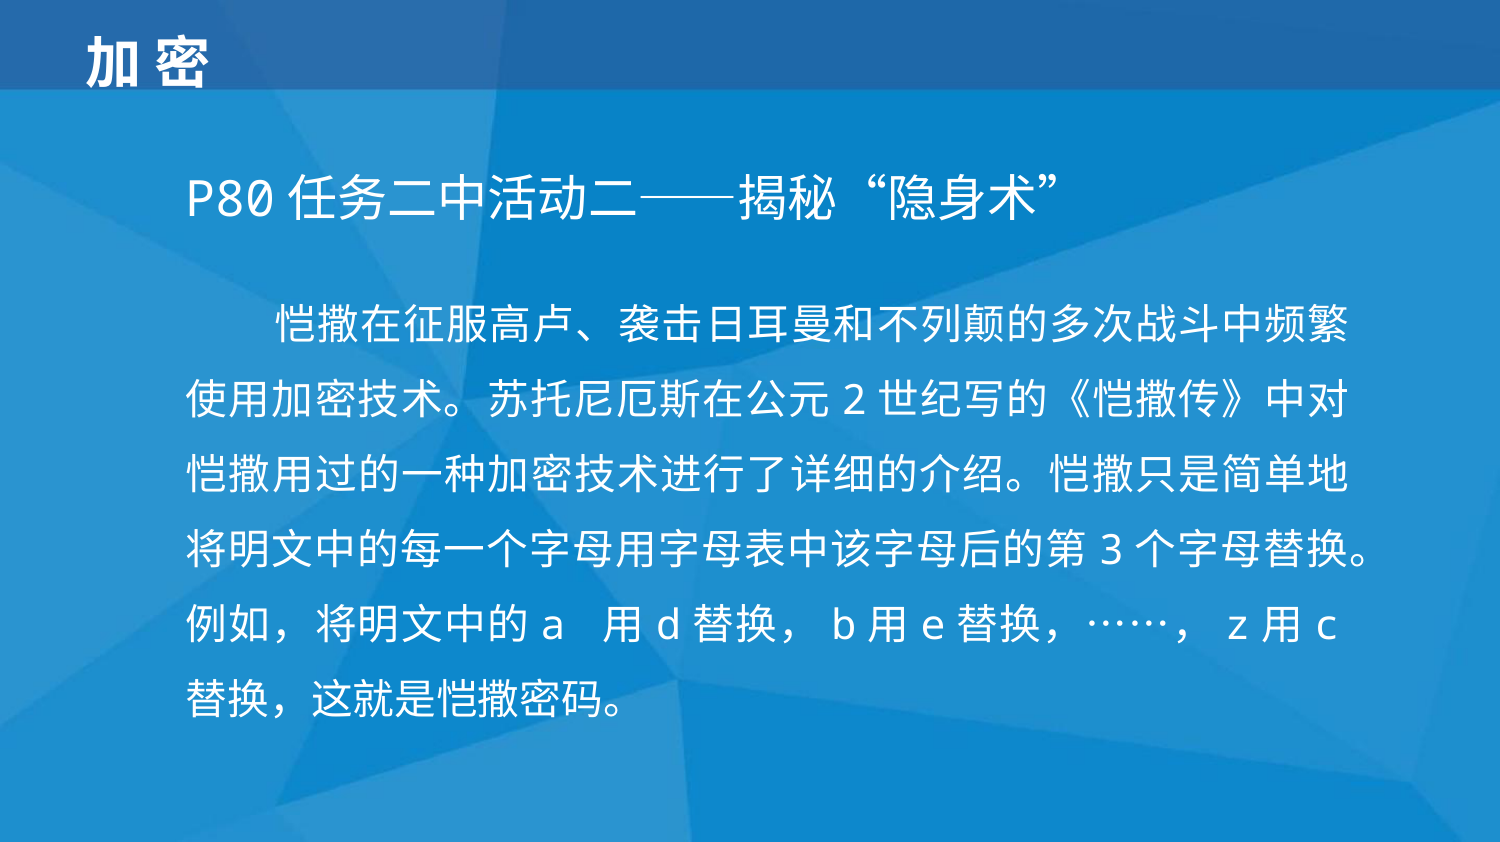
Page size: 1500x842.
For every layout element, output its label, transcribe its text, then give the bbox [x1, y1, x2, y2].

text_box 加 密 [70, 19, 513, 102]
text_box 恺撒在征服高卢、袭击日耳曼和不列颠的多次战斗中频繁使用加密技术。苏托尼厄斯在公元2世纪写的《恺撒传》中对恺撒用过的一种加密技术进行了详细的介绍。恺撒只是简单地将明文中的每一个字母用字母表中该字母后的第3个字母替换。例如，将明文中的a 用d替换，b用e替换，……，z用c替换，这就是恺撒密码。 [171, 265, 1365, 730]
text_box P80任务二中活动二——揭秘“隐身术” [171, 158, 1128, 234]
picture [0, 0, 1500, 842]
